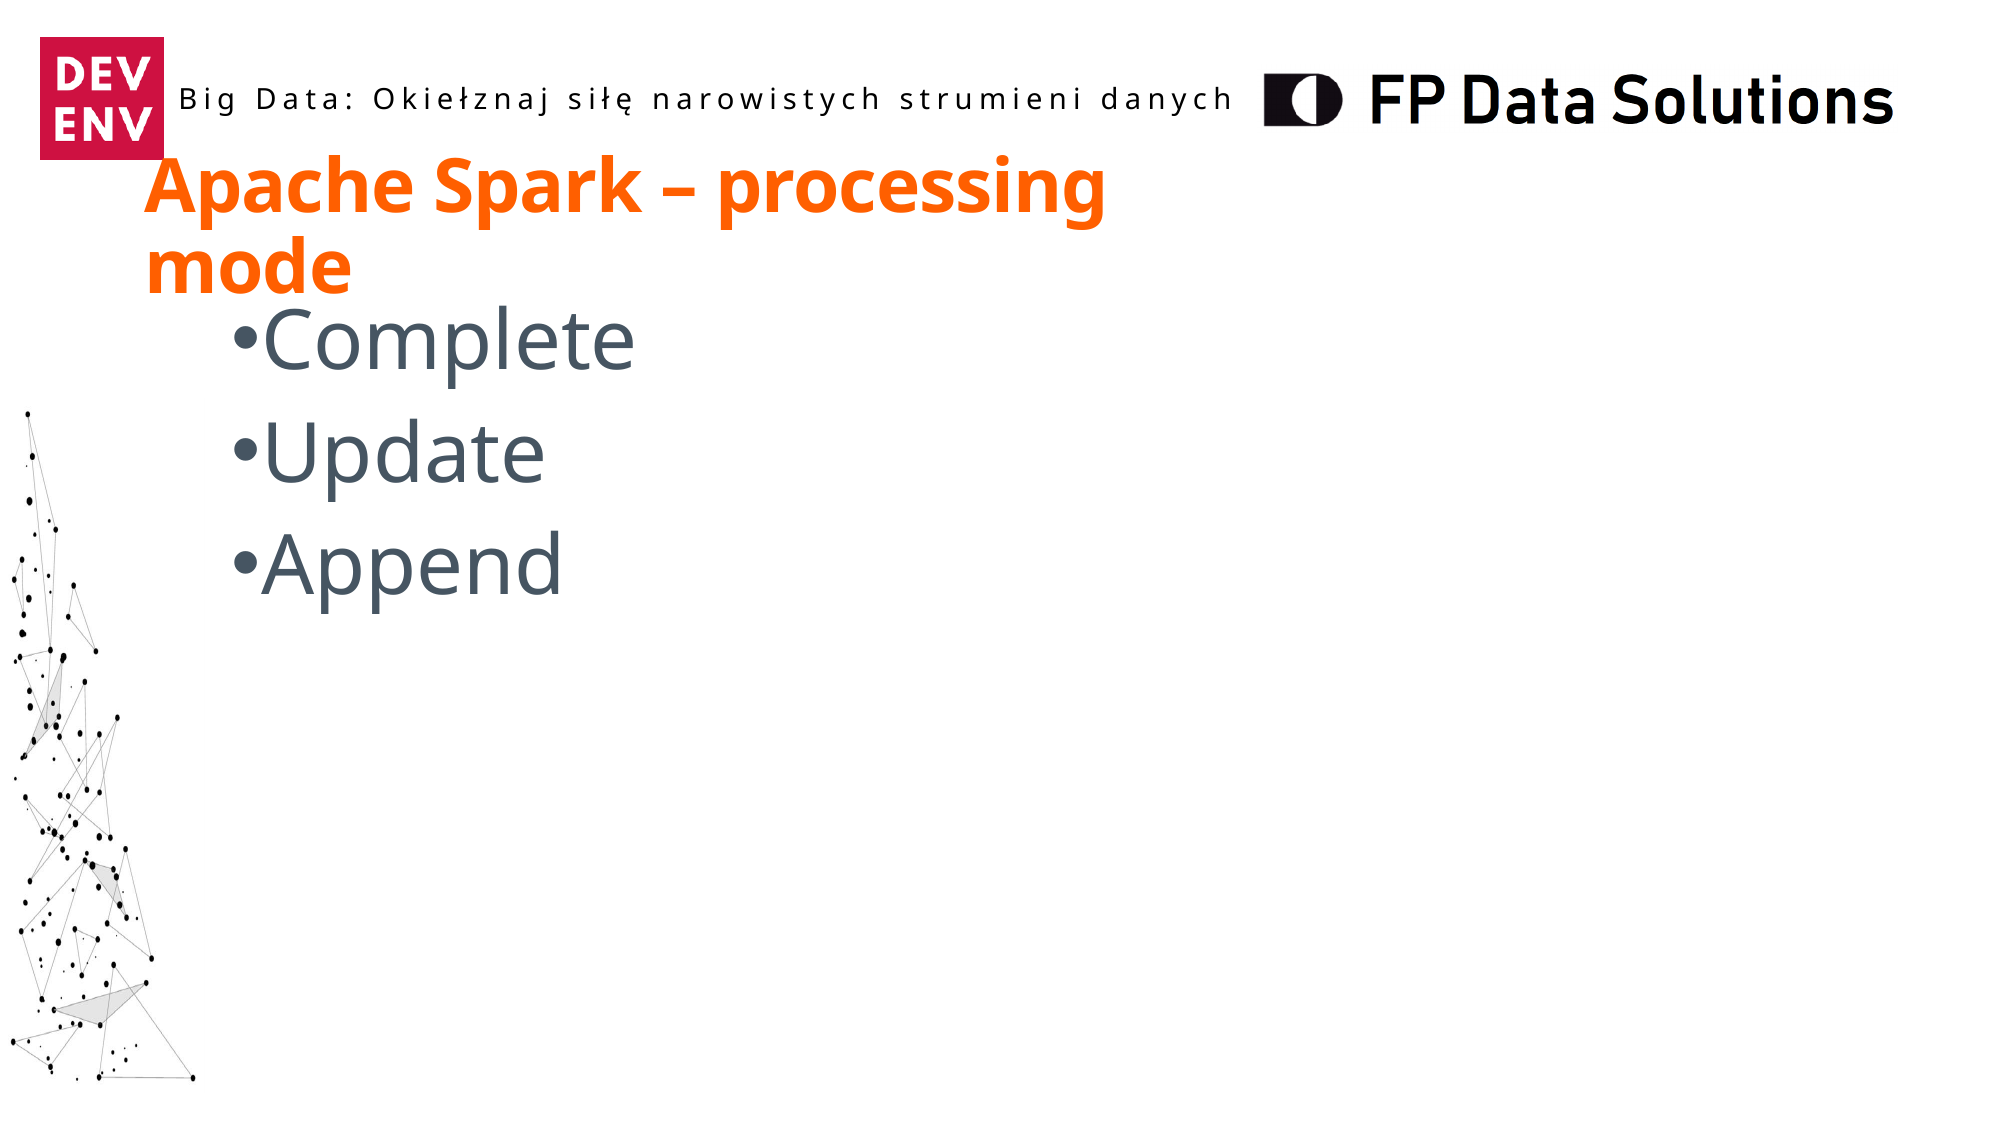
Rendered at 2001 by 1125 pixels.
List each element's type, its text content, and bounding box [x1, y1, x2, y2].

list Apache Spark – processing mode [129, 140, 1322, 298]
picture [0, 398, 205, 1093]
text_box Complete Update Append [217, 278, 1935, 619]
picture [1257, 64, 1898, 133]
picture [40, 37, 164, 160]
